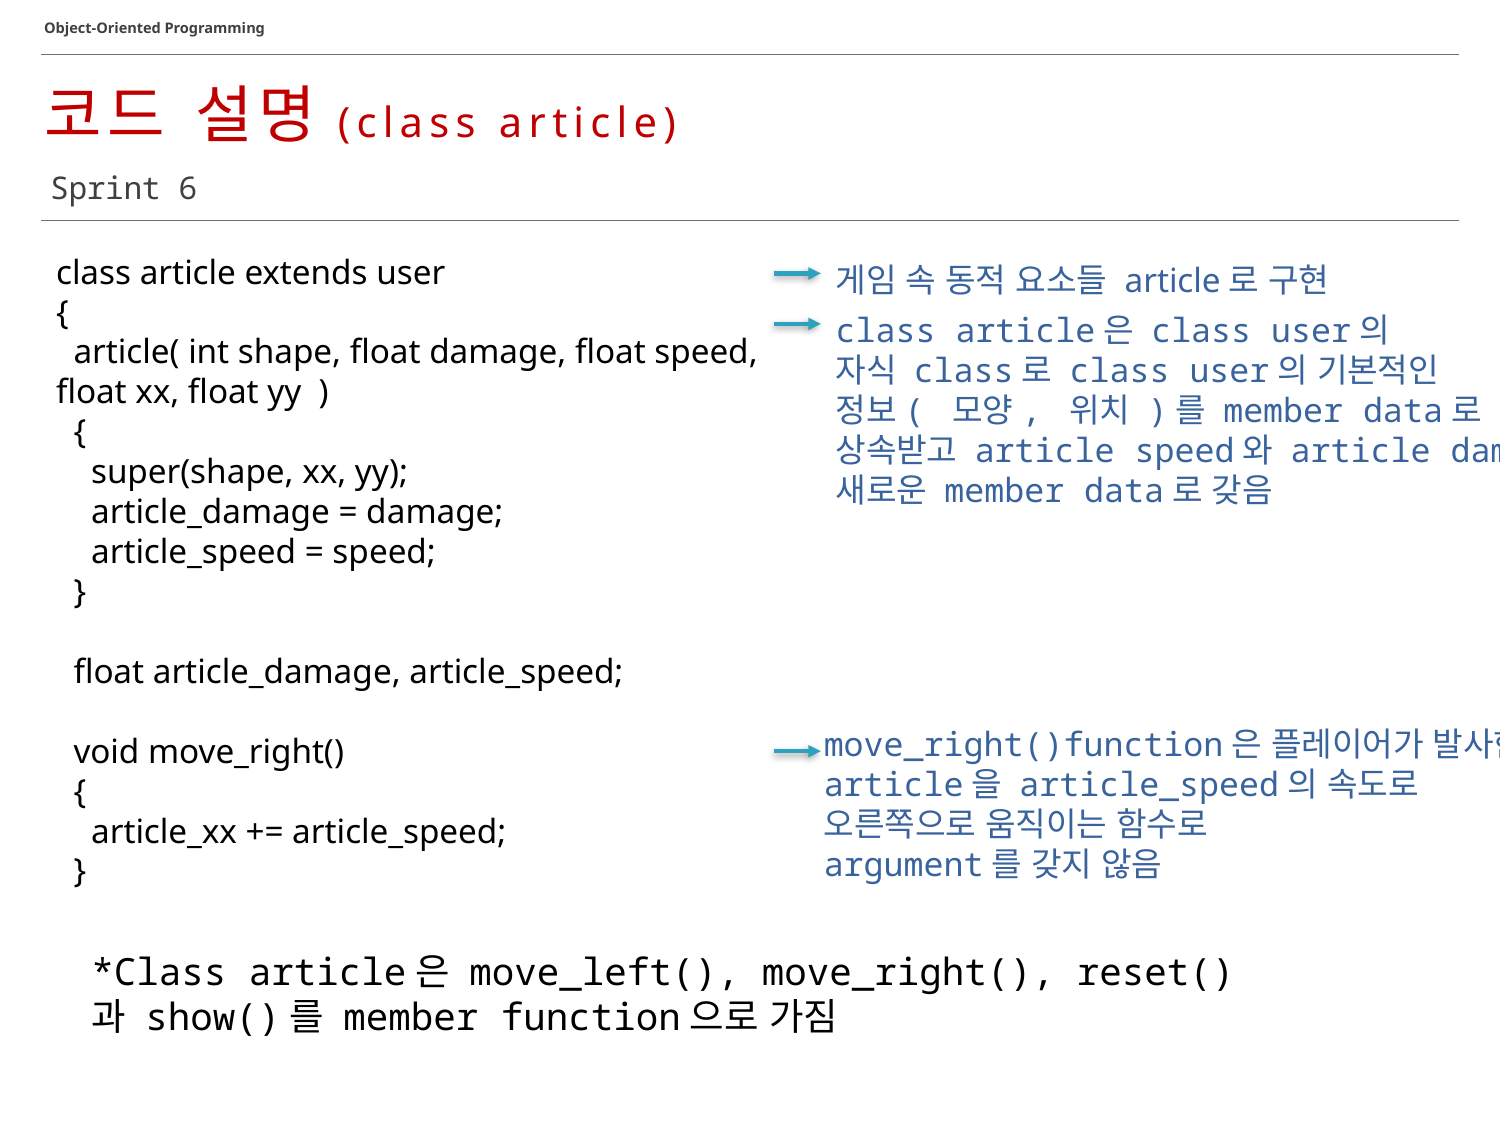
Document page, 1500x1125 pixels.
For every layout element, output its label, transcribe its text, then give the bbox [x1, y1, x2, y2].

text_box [773, 301, 1500, 520]
text_box Object-Oriented Programming [29, 15, 414, 44]
text_box 코드 설명(class article) [29, 75, 727, 158]
text_box class article extends user { article( int shape, float damage, float speed, float xx, float yy ) { super(shape, xx, yy); article_damage = damage; article_speed = speed; } float article_damage, article_speed; void move_right() { article_xx += article_speed; } [41, 243, 798, 897]
text_box *Class article은 move_left(), move_right(), reset()과 show()를 member function으로 가짐 [76, 940, 1270, 1046]
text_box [773, 715, 1500, 893]
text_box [773, 251, 1500, 301]
text_box Sprint 6 [35, 153, 1465, 213]
